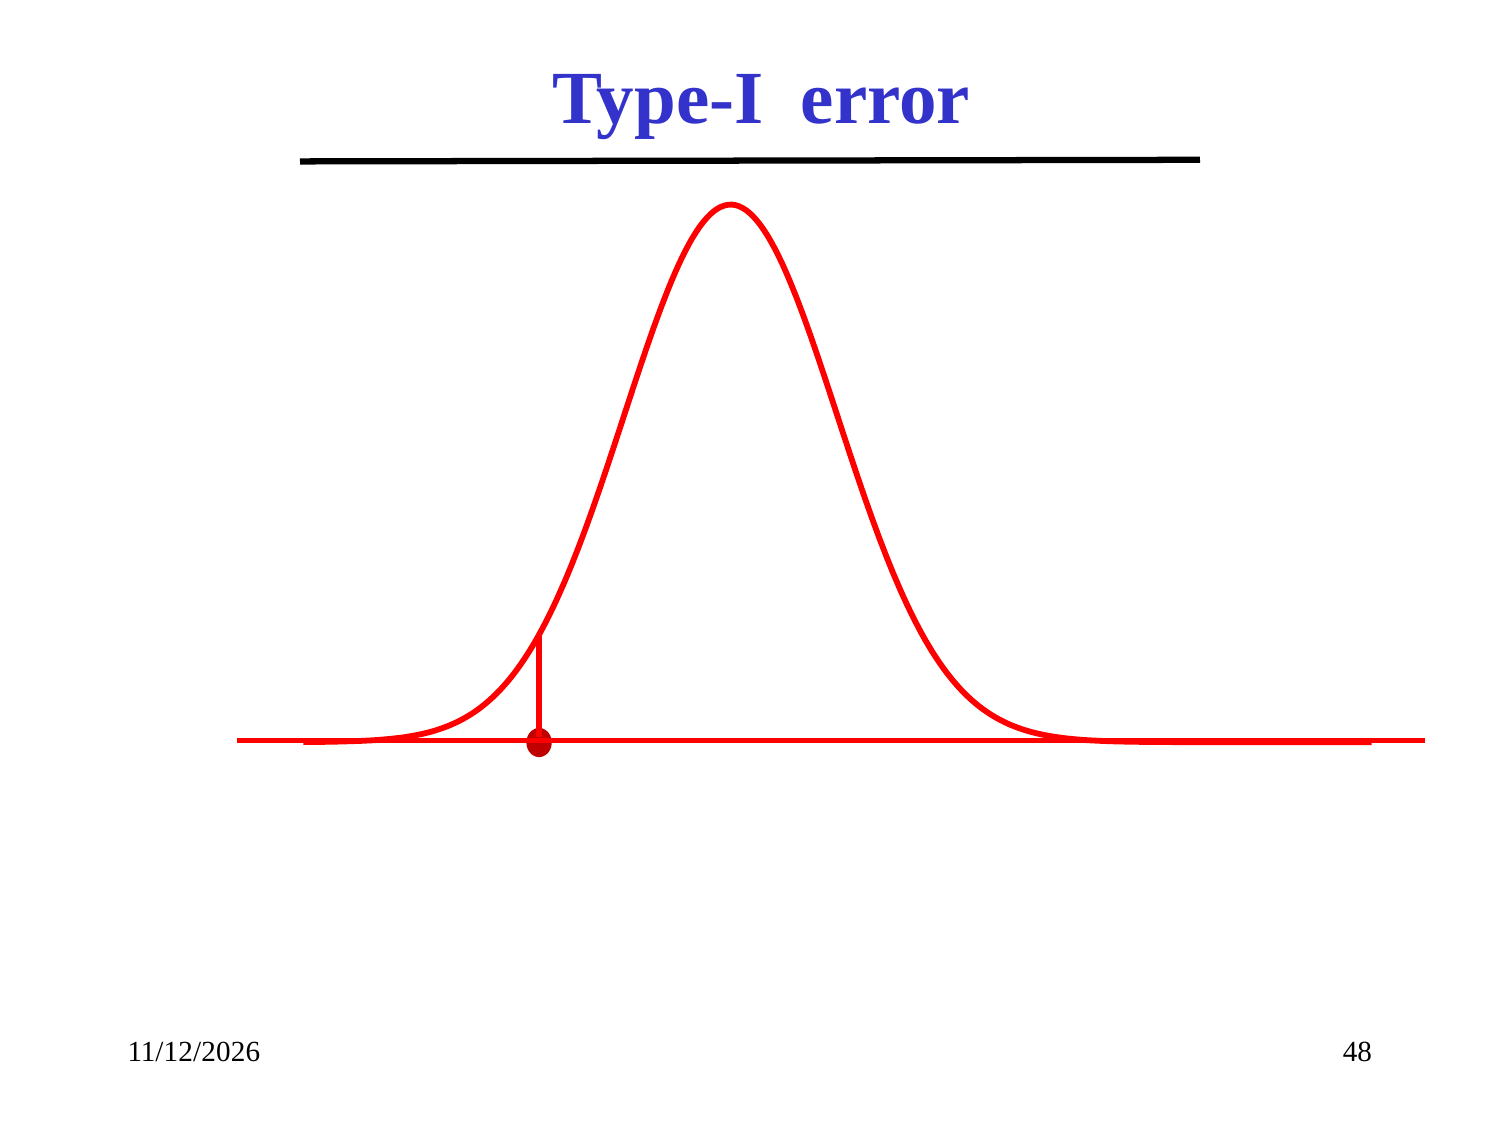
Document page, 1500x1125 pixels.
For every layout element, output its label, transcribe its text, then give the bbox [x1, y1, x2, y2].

picture [124, 153, 1500, 815]
slide_number 48 [1074, 1024, 1388, 1101]
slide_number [112, 1024, 426, 1101]
text_box Type-I error [162, 0, 1288, 152]
